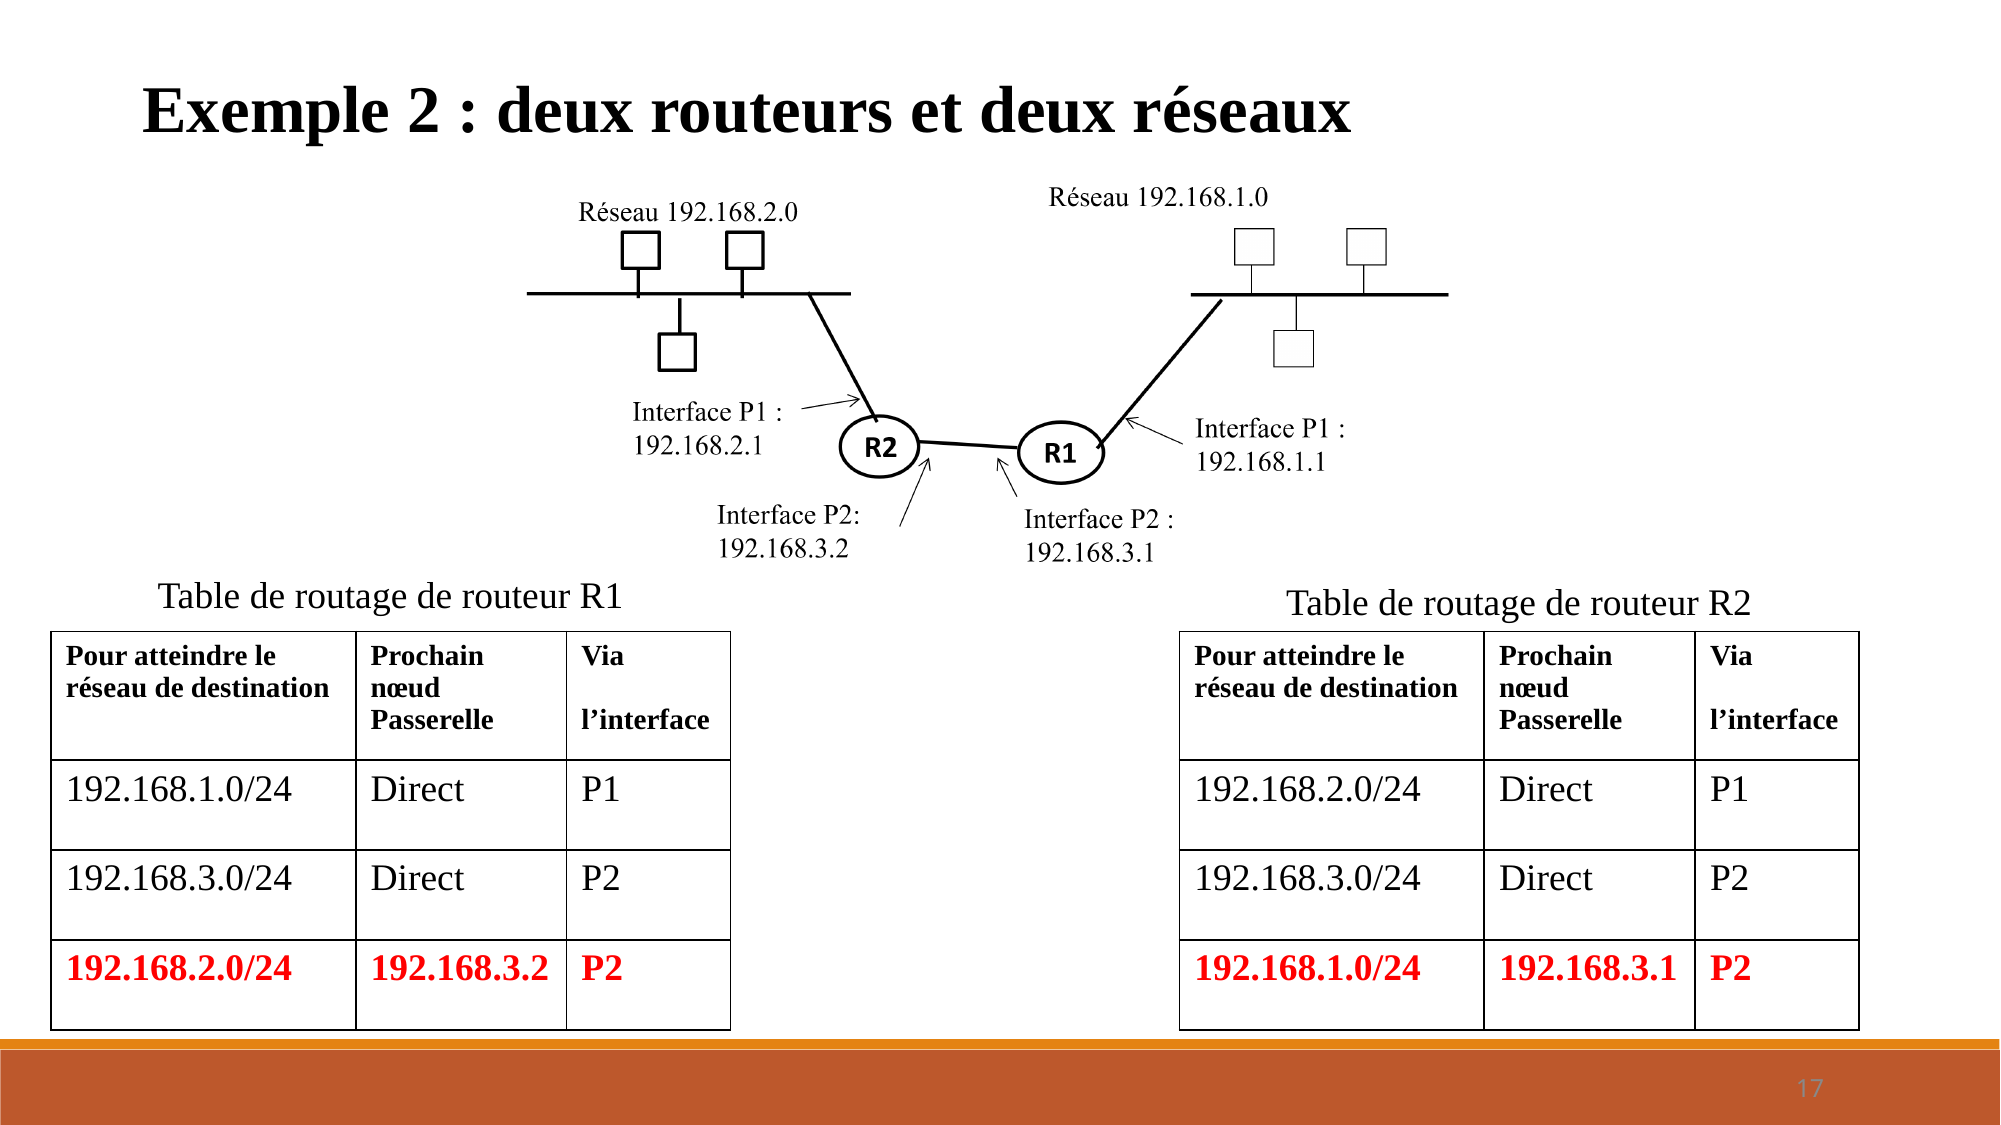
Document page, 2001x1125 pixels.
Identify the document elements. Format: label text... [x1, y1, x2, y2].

table_cell Direct [357, 761, 566, 849]
table_cell Direct [1485, 851, 1694, 939]
table_cell P2 [1696, 851, 1858, 939]
text_box Table de routage de routeur R1 [142, 563, 639, 623]
table_cell 192.168.2.0/24 [52, 941, 355, 1029]
table_cell 192.168.2.0/24 [1180, 761, 1483, 849]
table_cell P2 [567, 851, 730, 939]
table_header Prochain nœud Passerelle [357, 632, 566, 759]
table_header Pour atteindre le réseau de destination [1180, 632, 1483, 759]
table_cell 192.168.1.0/24 [1180, 941, 1483, 1029]
table_cell 192.168.3.0/24 [1180, 851, 1483, 939]
table_cell Direct [357, 851, 566, 939]
table_header Pour atteindre le réseau de destination [52, 632, 355, 759]
slide_number 17 [1624, 1059, 1840, 1120]
table_cell P2 [1696, 941, 1858, 1029]
picture [524, 170, 1451, 585]
table_cell 192.168.1.0/24 [52, 761, 355, 849]
table_cell P1 [567, 761, 730, 849]
table_cell P2 [567, 941, 730, 1029]
table_cell P1 [1696, 761, 1858, 849]
table_header Via l’interface [1696, 632, 1858, 759]
table_cell Direct [1485, 761, 1694, 849]
text_box Table de routage de routeur R2 [1271, 570, 1768, 631]
table_header Via l’interface [567, 632, 730, 759]
text_box Exemple 2 : deux routeurs et deux réseaux [127, 58, 1369, 154]
table_cell 192.168.3.0/24 [52, 851, 355, 939]
table_cell 192.168.3.2 [357, 941, 566, 1029]
table_header Prochain nœud Passerelle [1485, 632, 1694, 759]
table_cell 192.168.3.1 [1485, 941, 1694, 1029]
